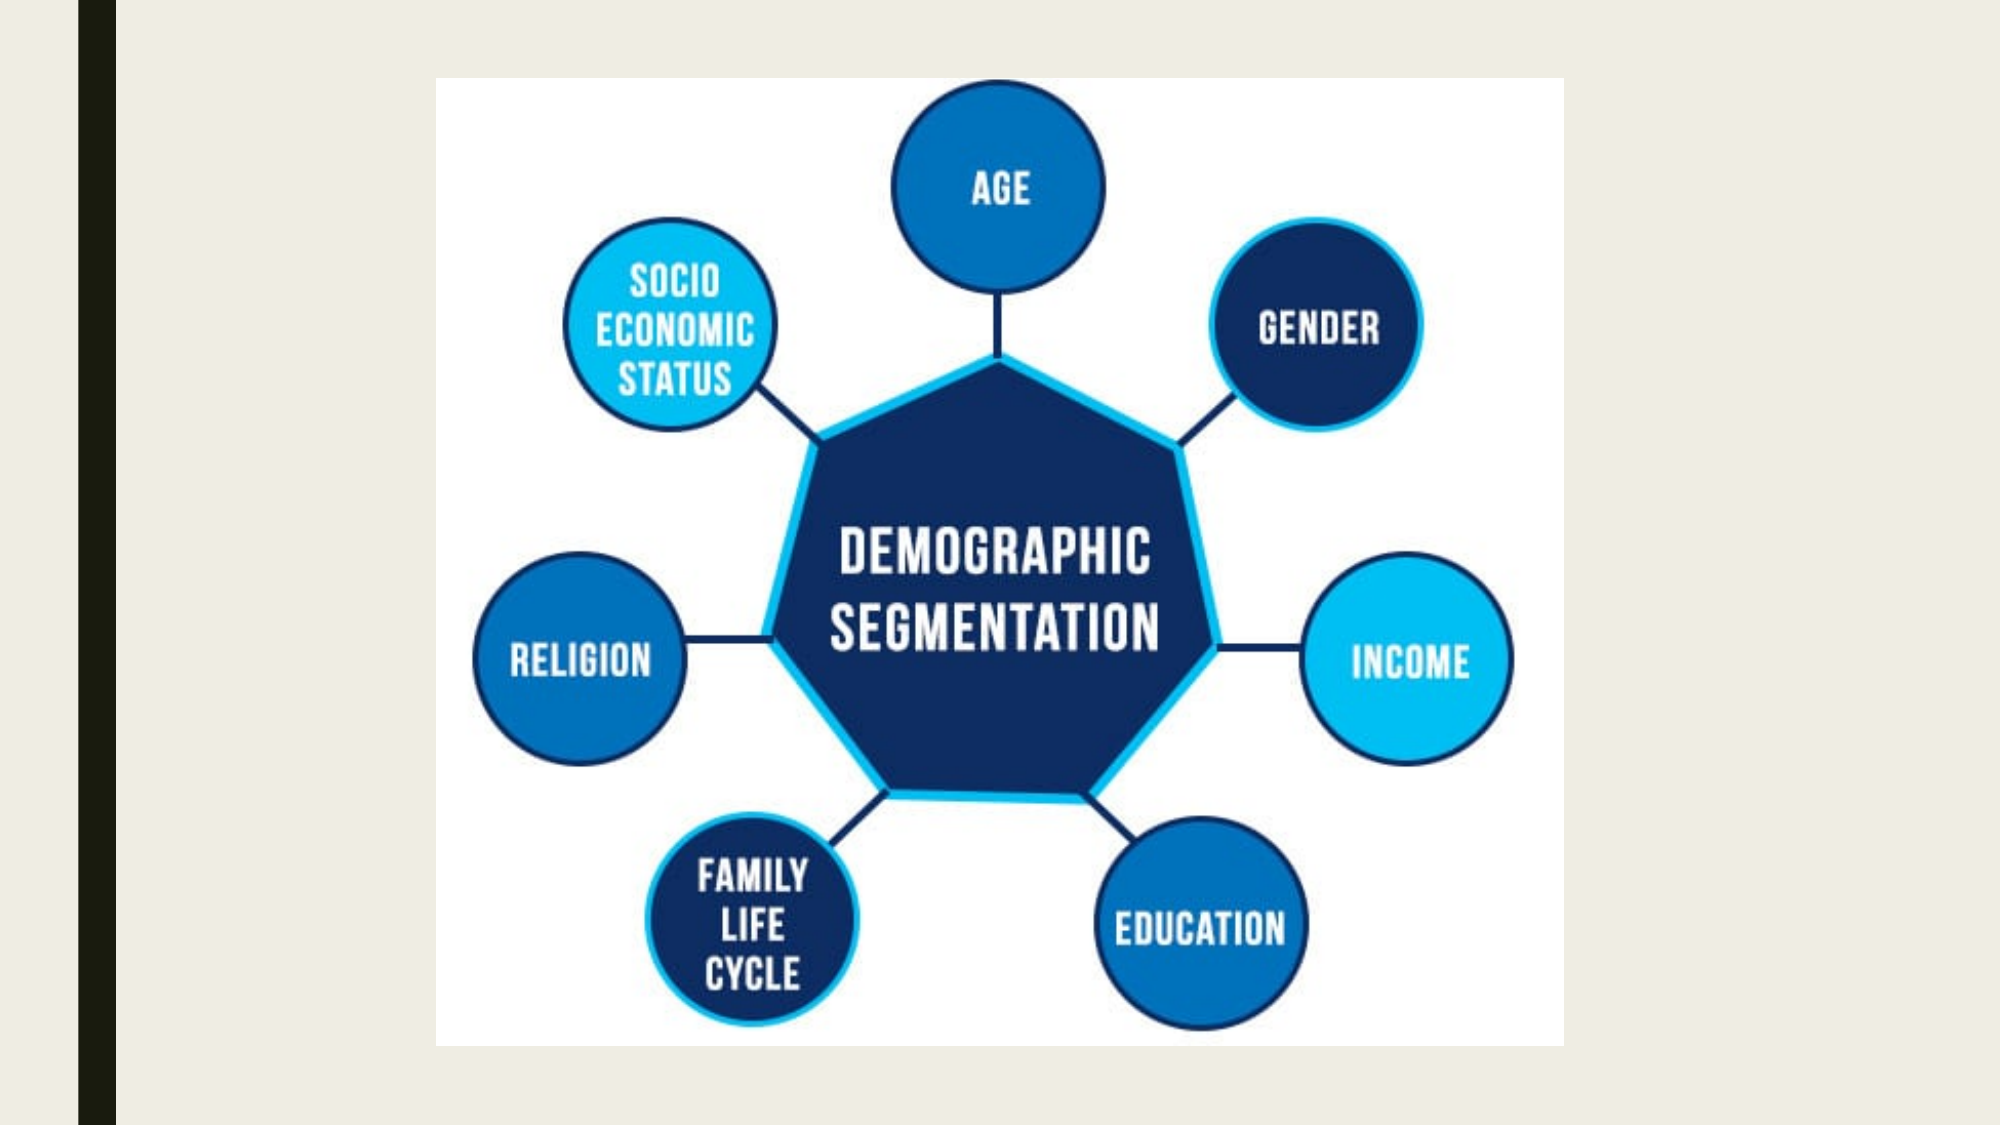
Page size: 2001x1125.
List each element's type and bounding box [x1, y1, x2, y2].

picture [436, 78, 1564, 1046]
